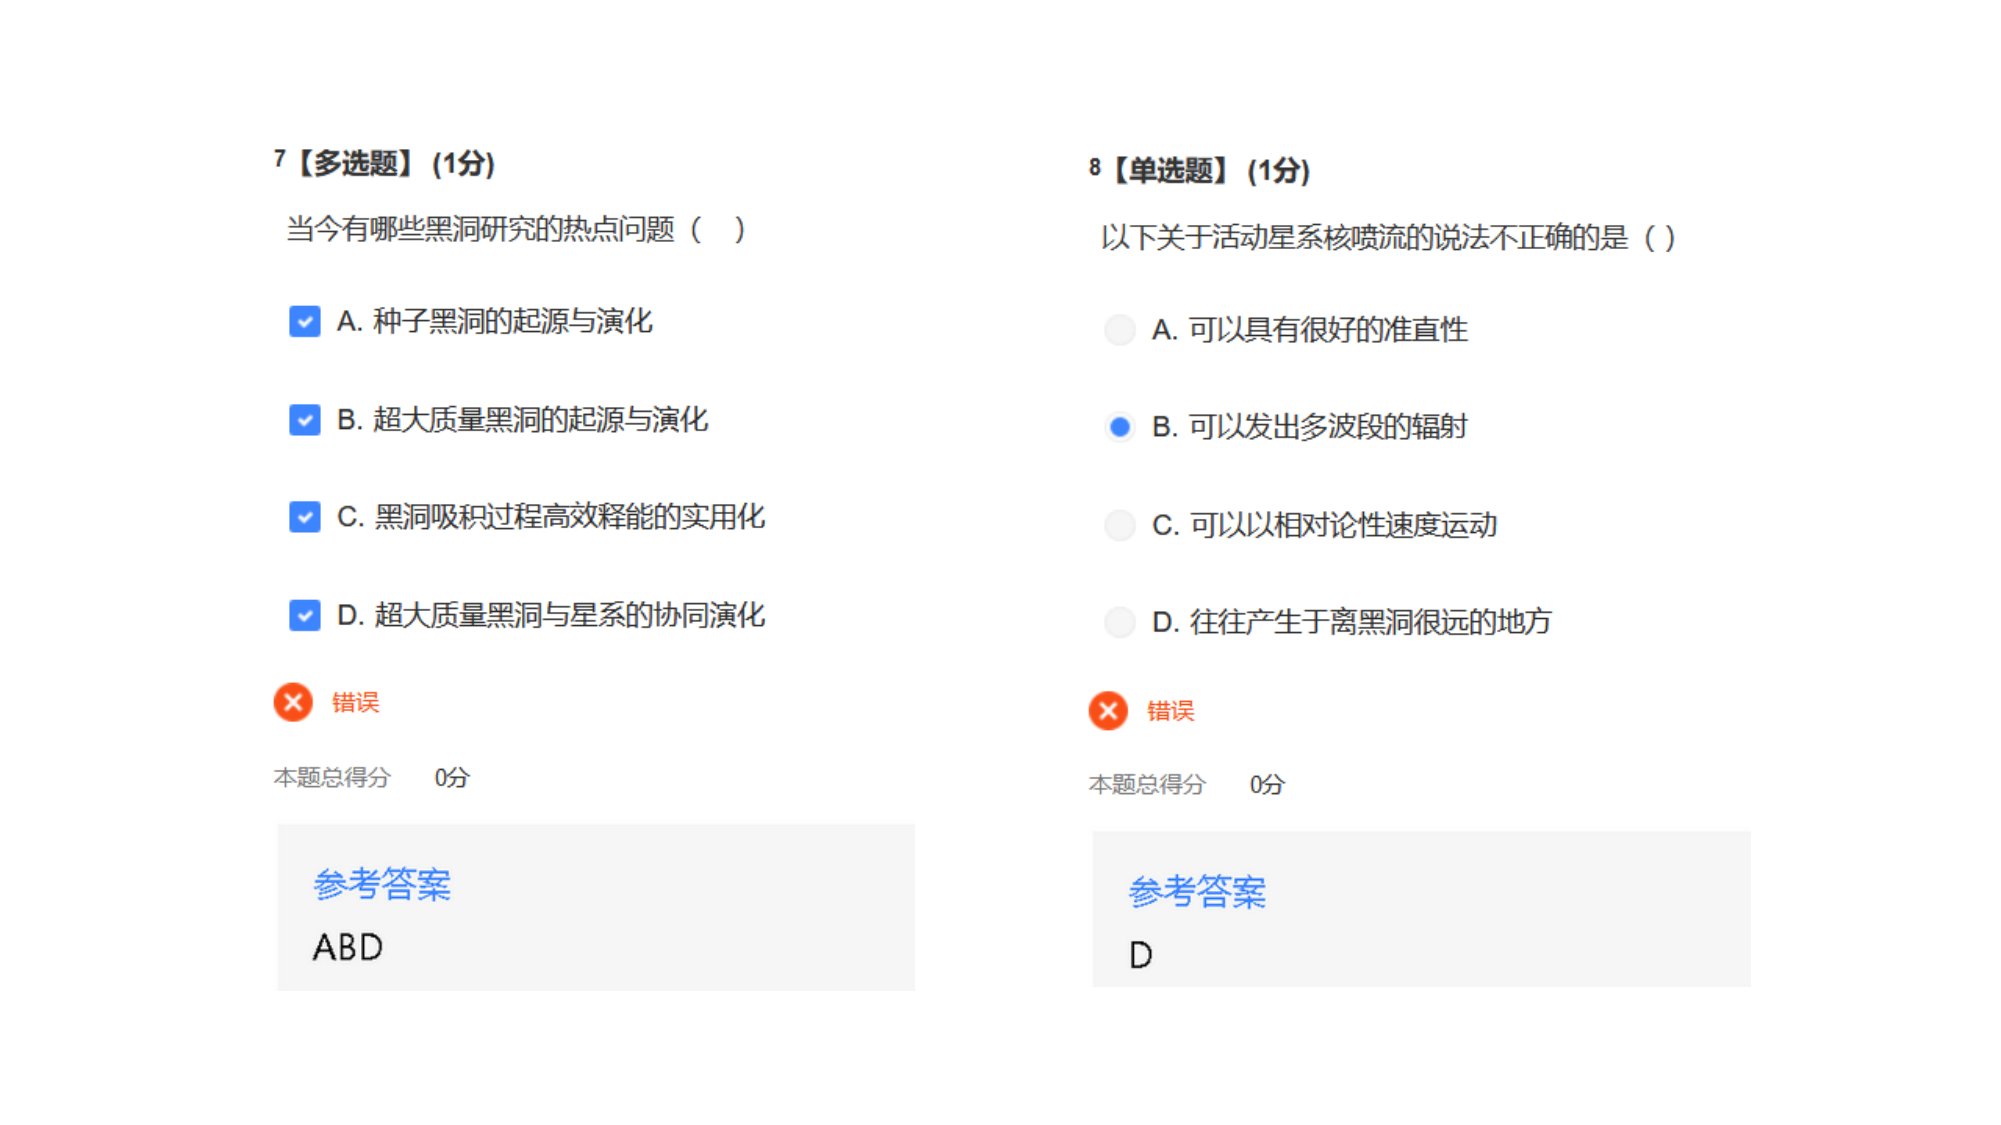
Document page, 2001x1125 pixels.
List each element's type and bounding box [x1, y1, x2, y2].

picture [1050, 138, 1751, 987]
picture [249, 134, 915, 991]
